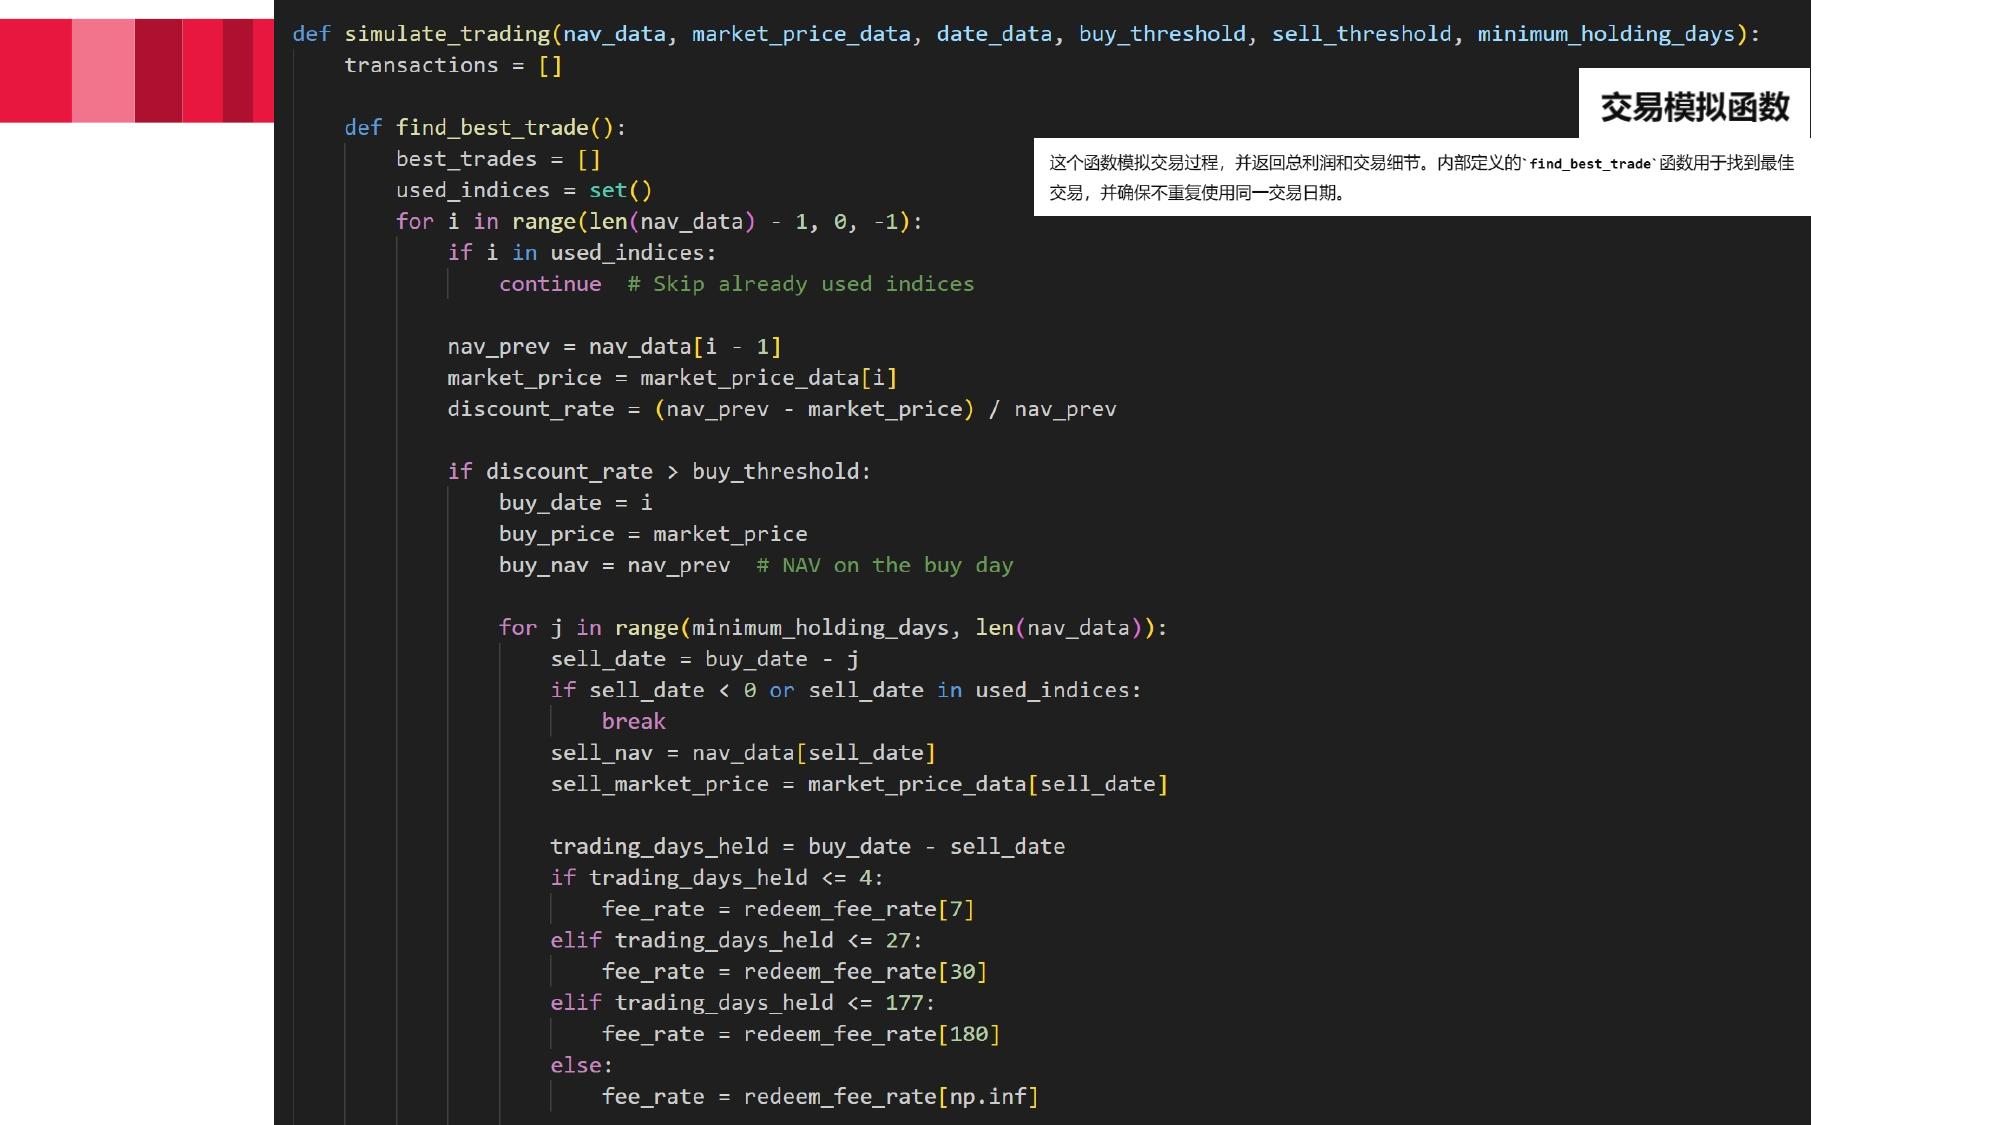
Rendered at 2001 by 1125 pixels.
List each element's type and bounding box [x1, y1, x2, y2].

picture [274, 0, 1811, 1125]
